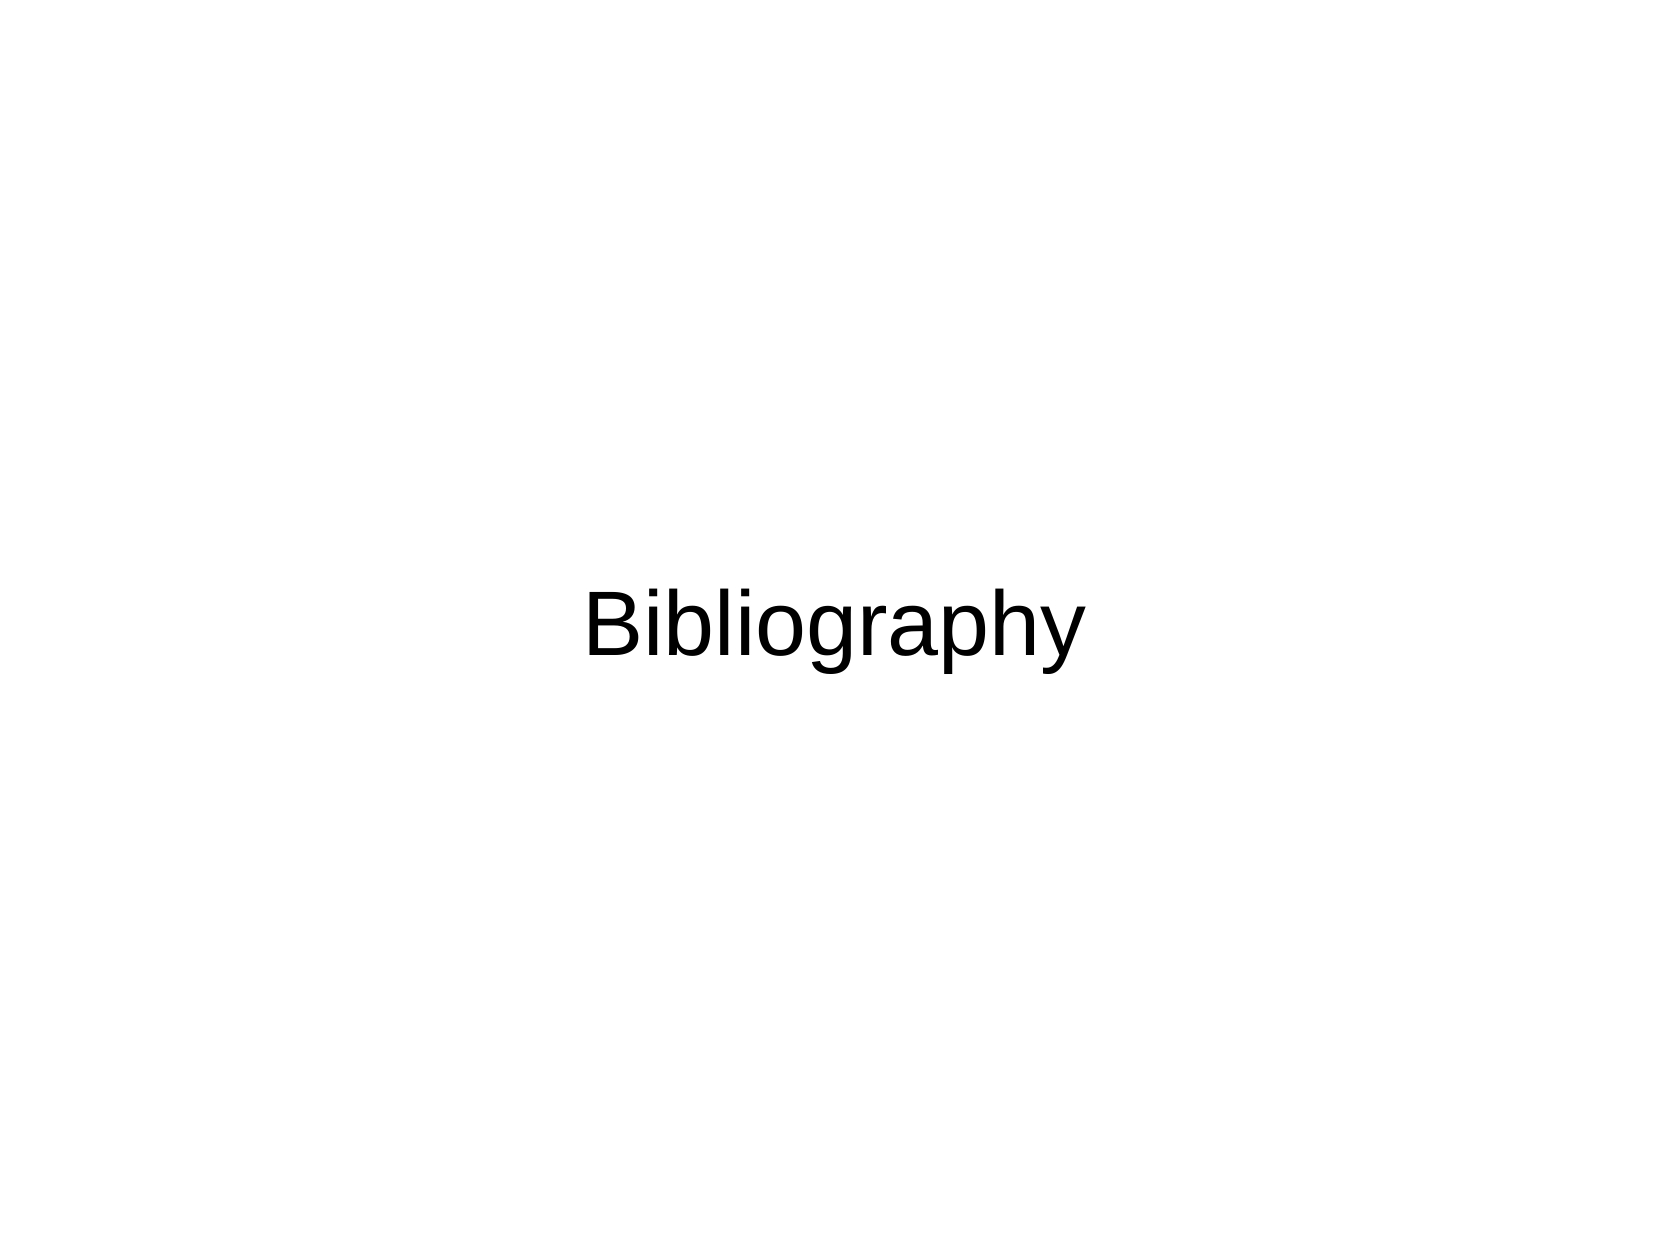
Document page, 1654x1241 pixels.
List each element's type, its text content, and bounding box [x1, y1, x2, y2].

text_box Bibliography [90, 514, 1579, 722]
